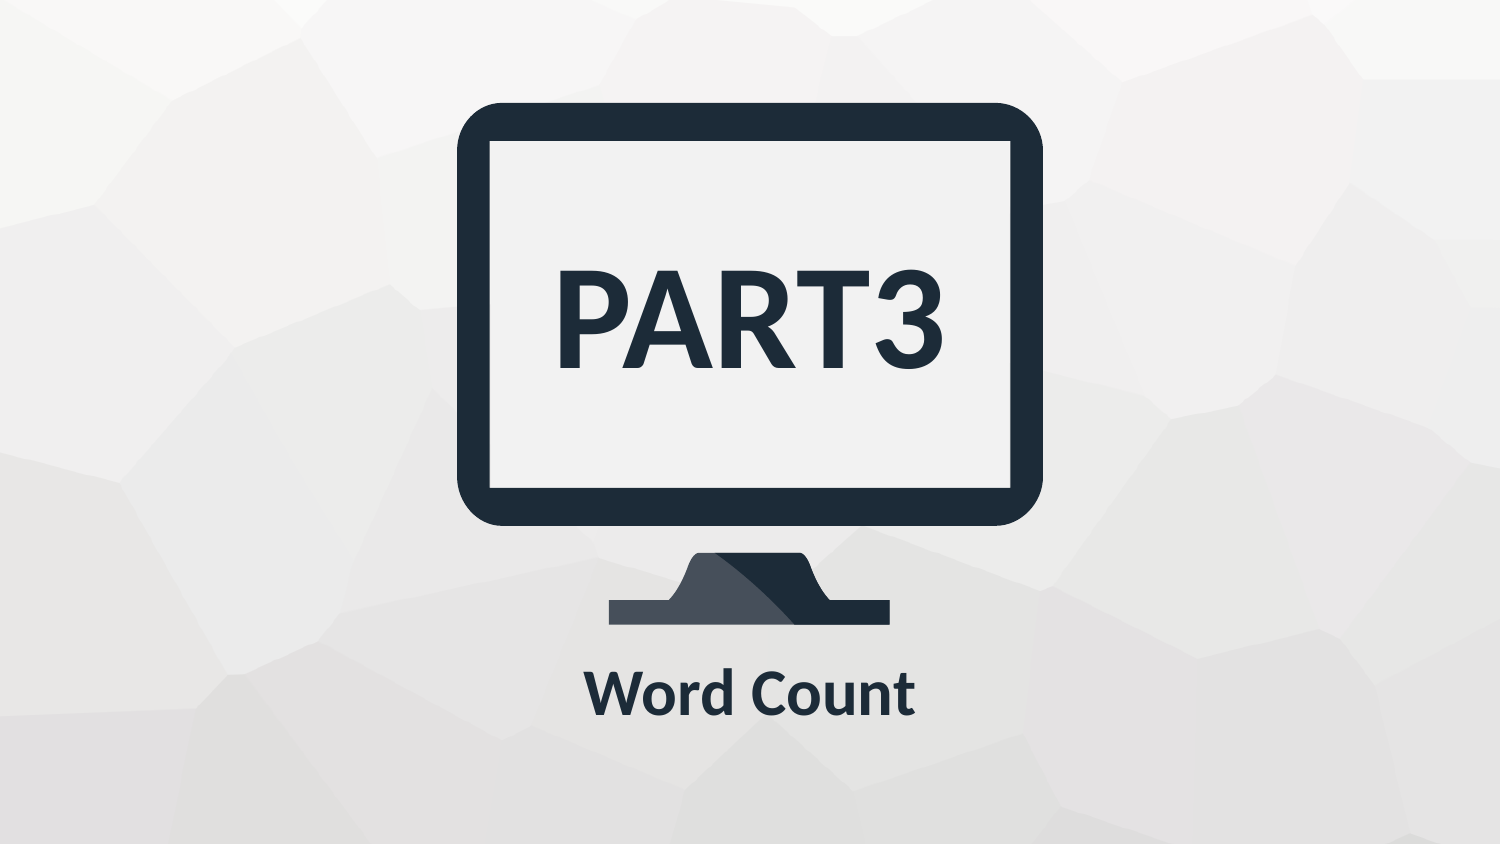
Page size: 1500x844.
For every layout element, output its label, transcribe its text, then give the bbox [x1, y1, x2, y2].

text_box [456, 102, 1044, 625]
picture [0, 0, 1500, 844]
text_box Word Count [568, 641, 932, 737]
